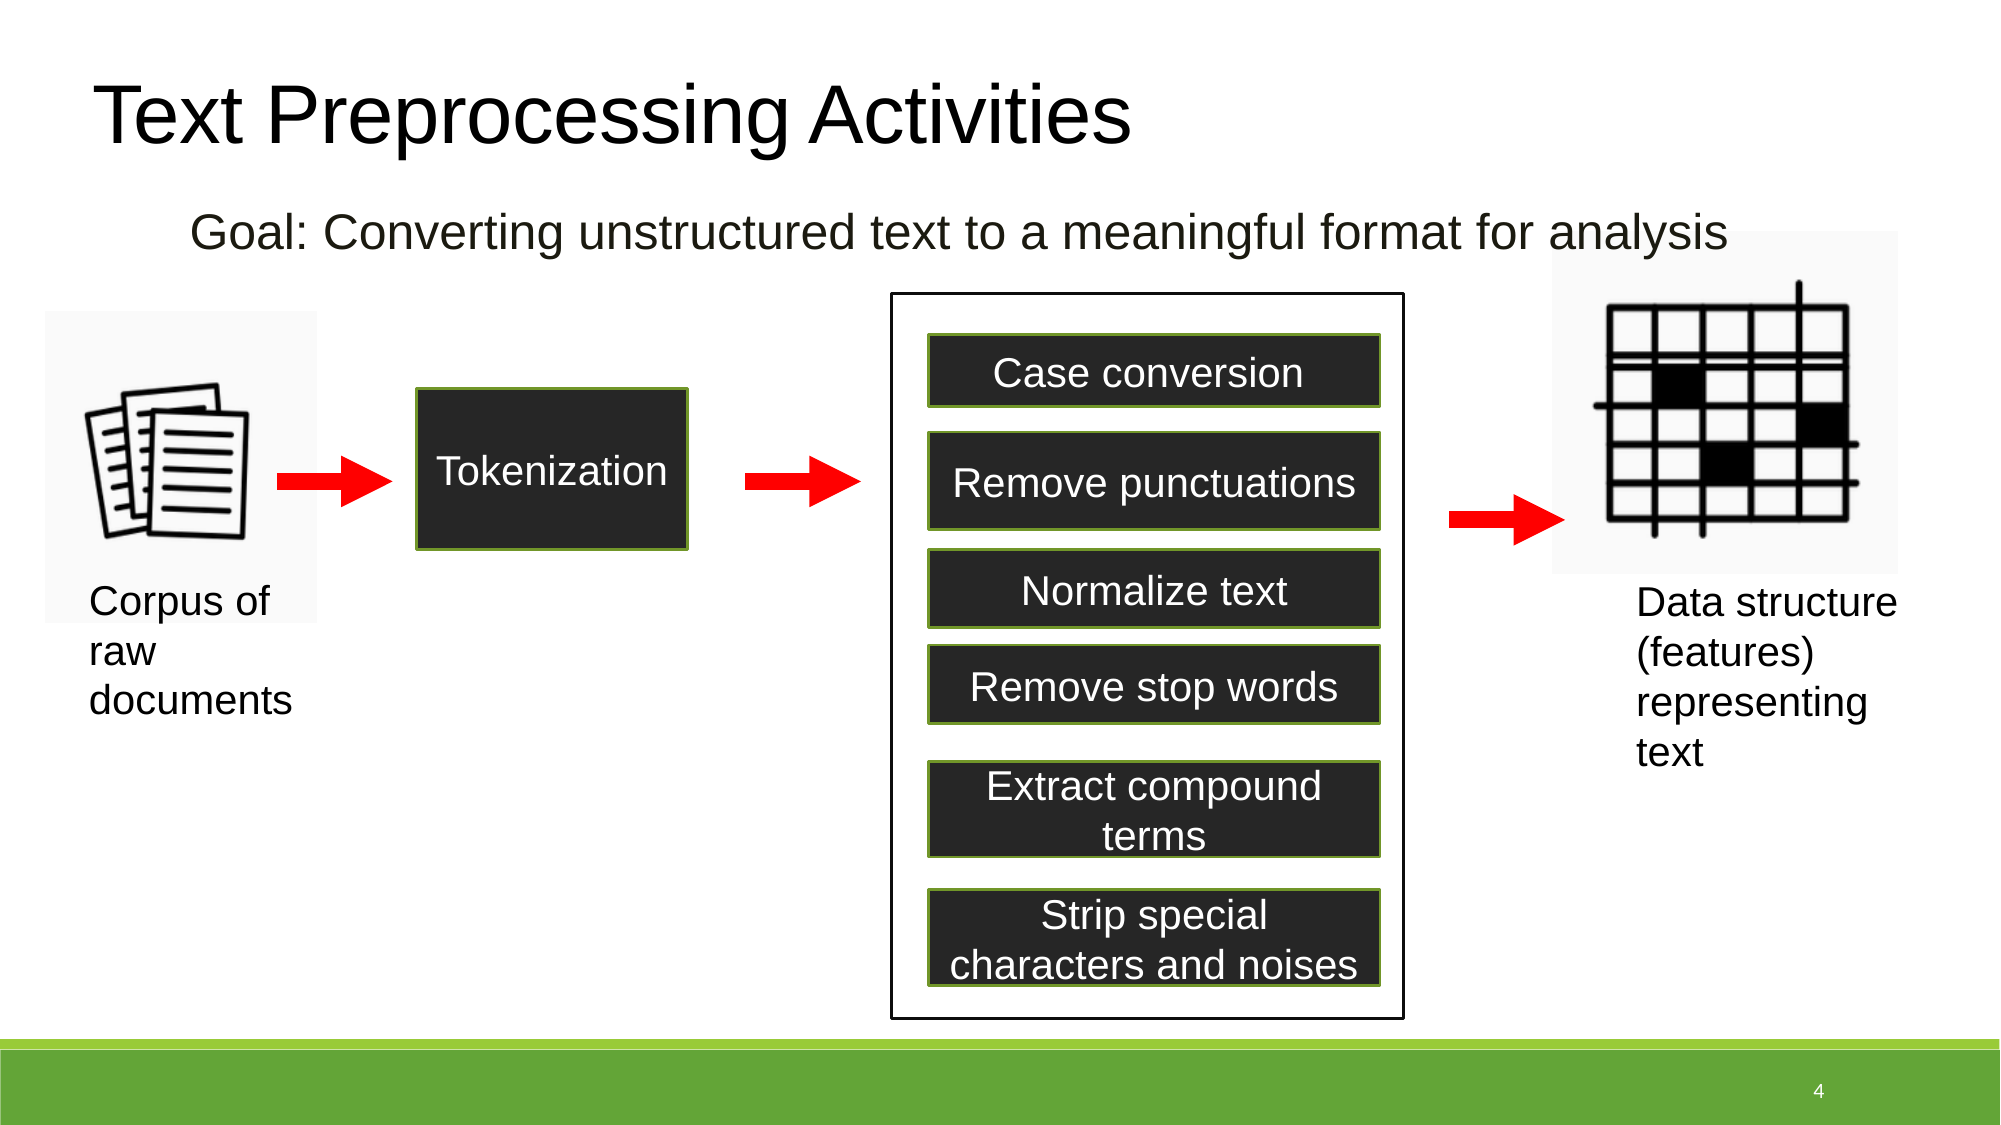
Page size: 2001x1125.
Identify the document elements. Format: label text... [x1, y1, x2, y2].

text_box Strip special characters and noises [927, 888, 1381, 987]
text_box Corpus of raw documents [74, 629, 322, 731]
picture [45, 311, 317, 624]
text_box Data structure (features) representing text [1621, 566, 1937, 782]
text_box Goal: Converting unstructured text to a meaningful format for analysis [126, 192, 1840, 268]
text_box Text Preprocessing Activities [90, 60, 1937, 161]
text_box Normalize text [927, 548, 1381, 629]
text_box Extract compound terms [927, 760, 1381, 858]
picture [1552, 230, 1898, 575]
text_box [890, 292, 1405, 1020]
text_box Remove stop words [927, 644, 1381, 725]
slide_number 4 [1624, 1059, 1840, 1120]
text_box Remove punctuations [927, 431, 1381, 531]
text_box Tokenization [415, 387, 689, 551]
